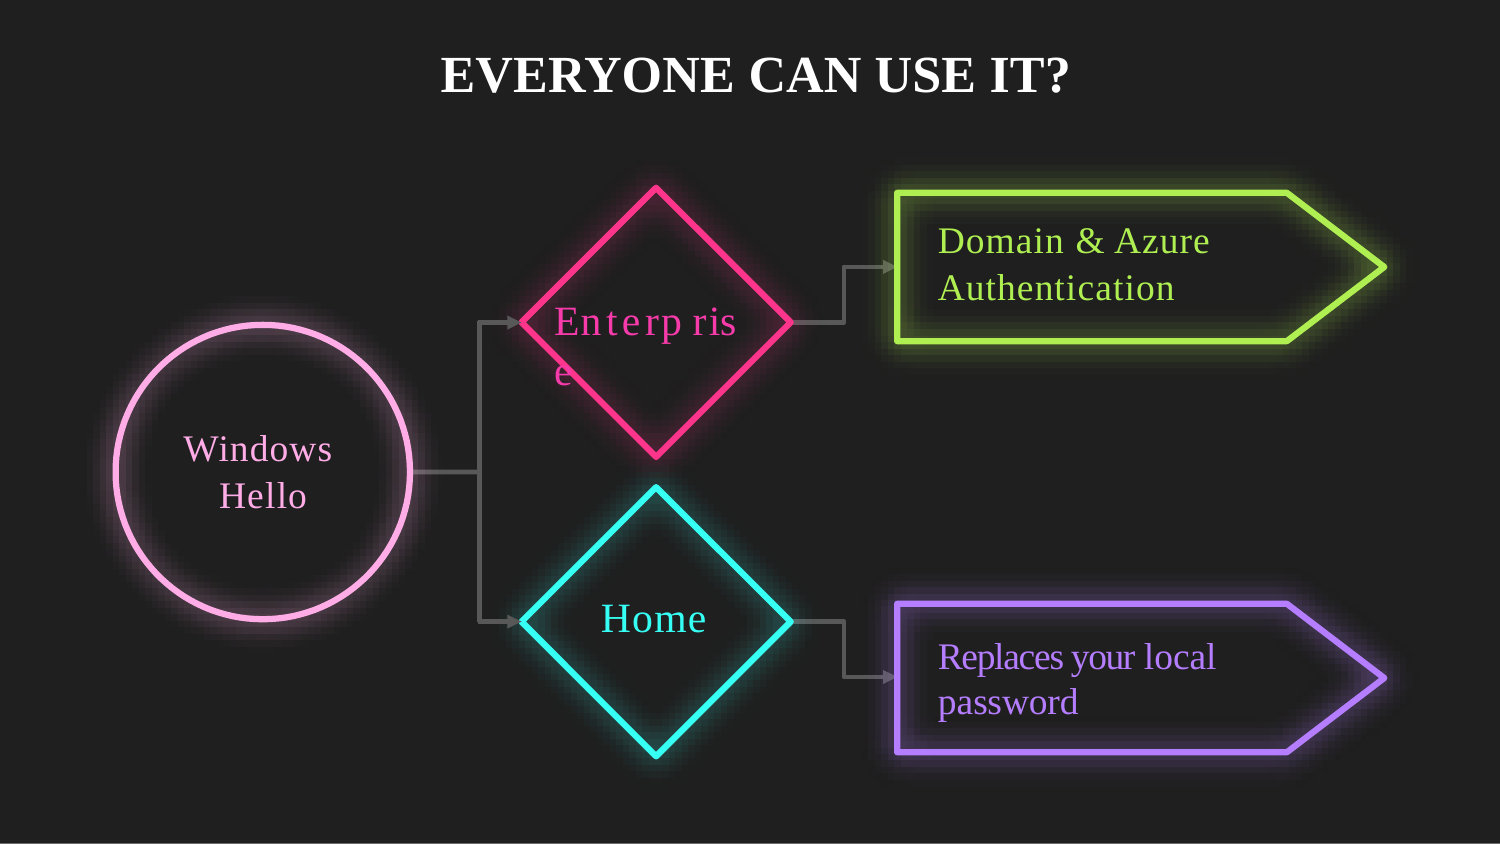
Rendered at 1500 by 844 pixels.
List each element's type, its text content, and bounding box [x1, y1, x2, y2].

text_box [74, 146, 1426, 798]
title EVERYONE CAN USE IT? [429, 38, 1080, 145]
